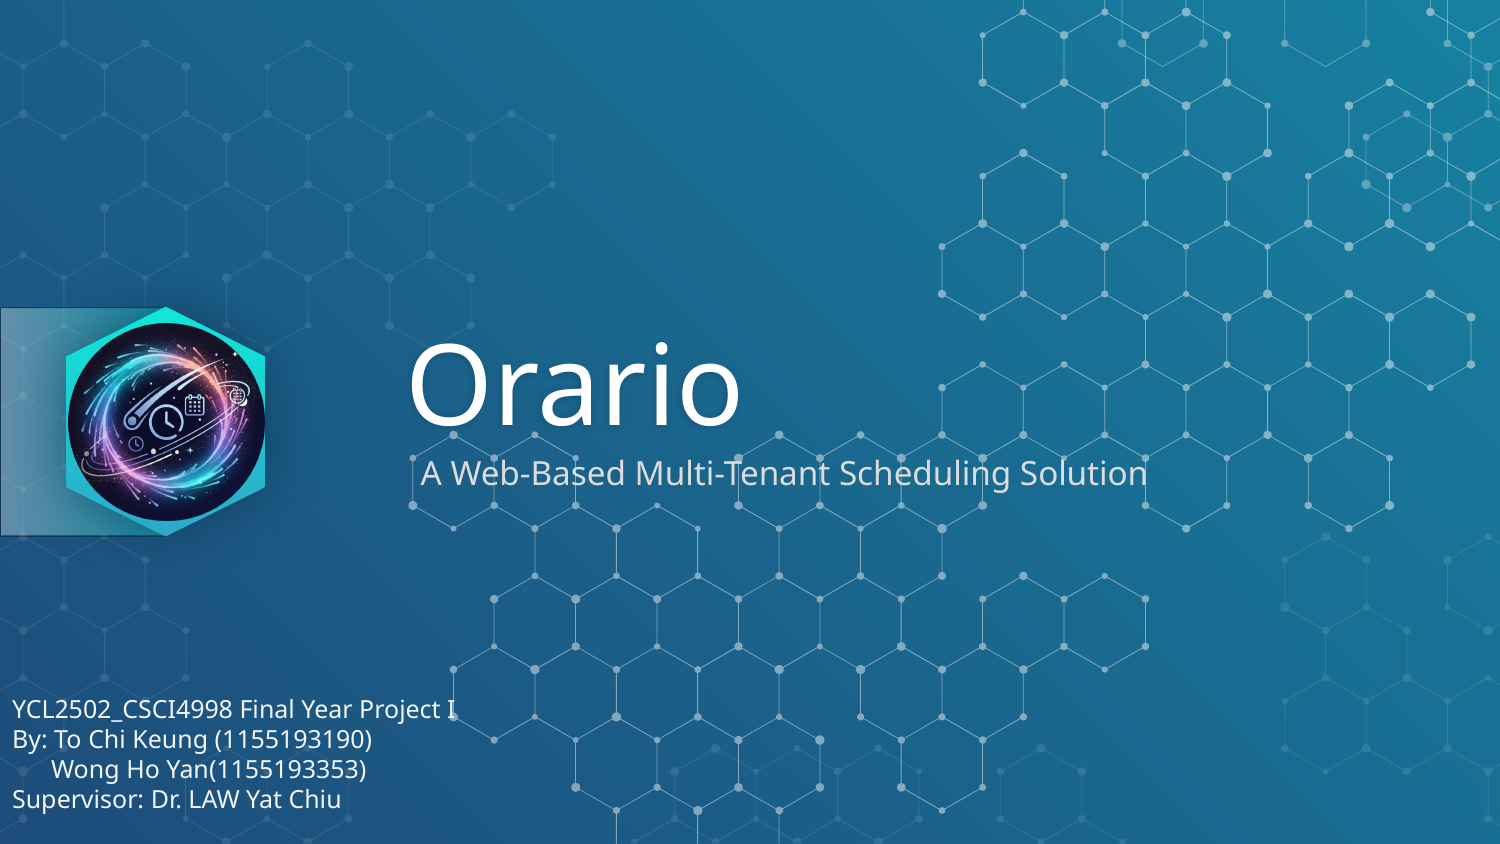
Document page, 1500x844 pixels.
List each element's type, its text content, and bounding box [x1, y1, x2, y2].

title Orario [405, 278, 1495, 501]
picture [68, 323, 266, 521]
text_box YCL2502_CSCI4998 Final Year Project I By: To Chi Keung (1155193190) Wong Ho Yan(1155193353) Supervisor: Dr. LAW Yat Chiu [0, 686, 471, 821]
text_box A Web-Based Multi-Tenant Scheduling Solution [405, 444, 1368, 500]
